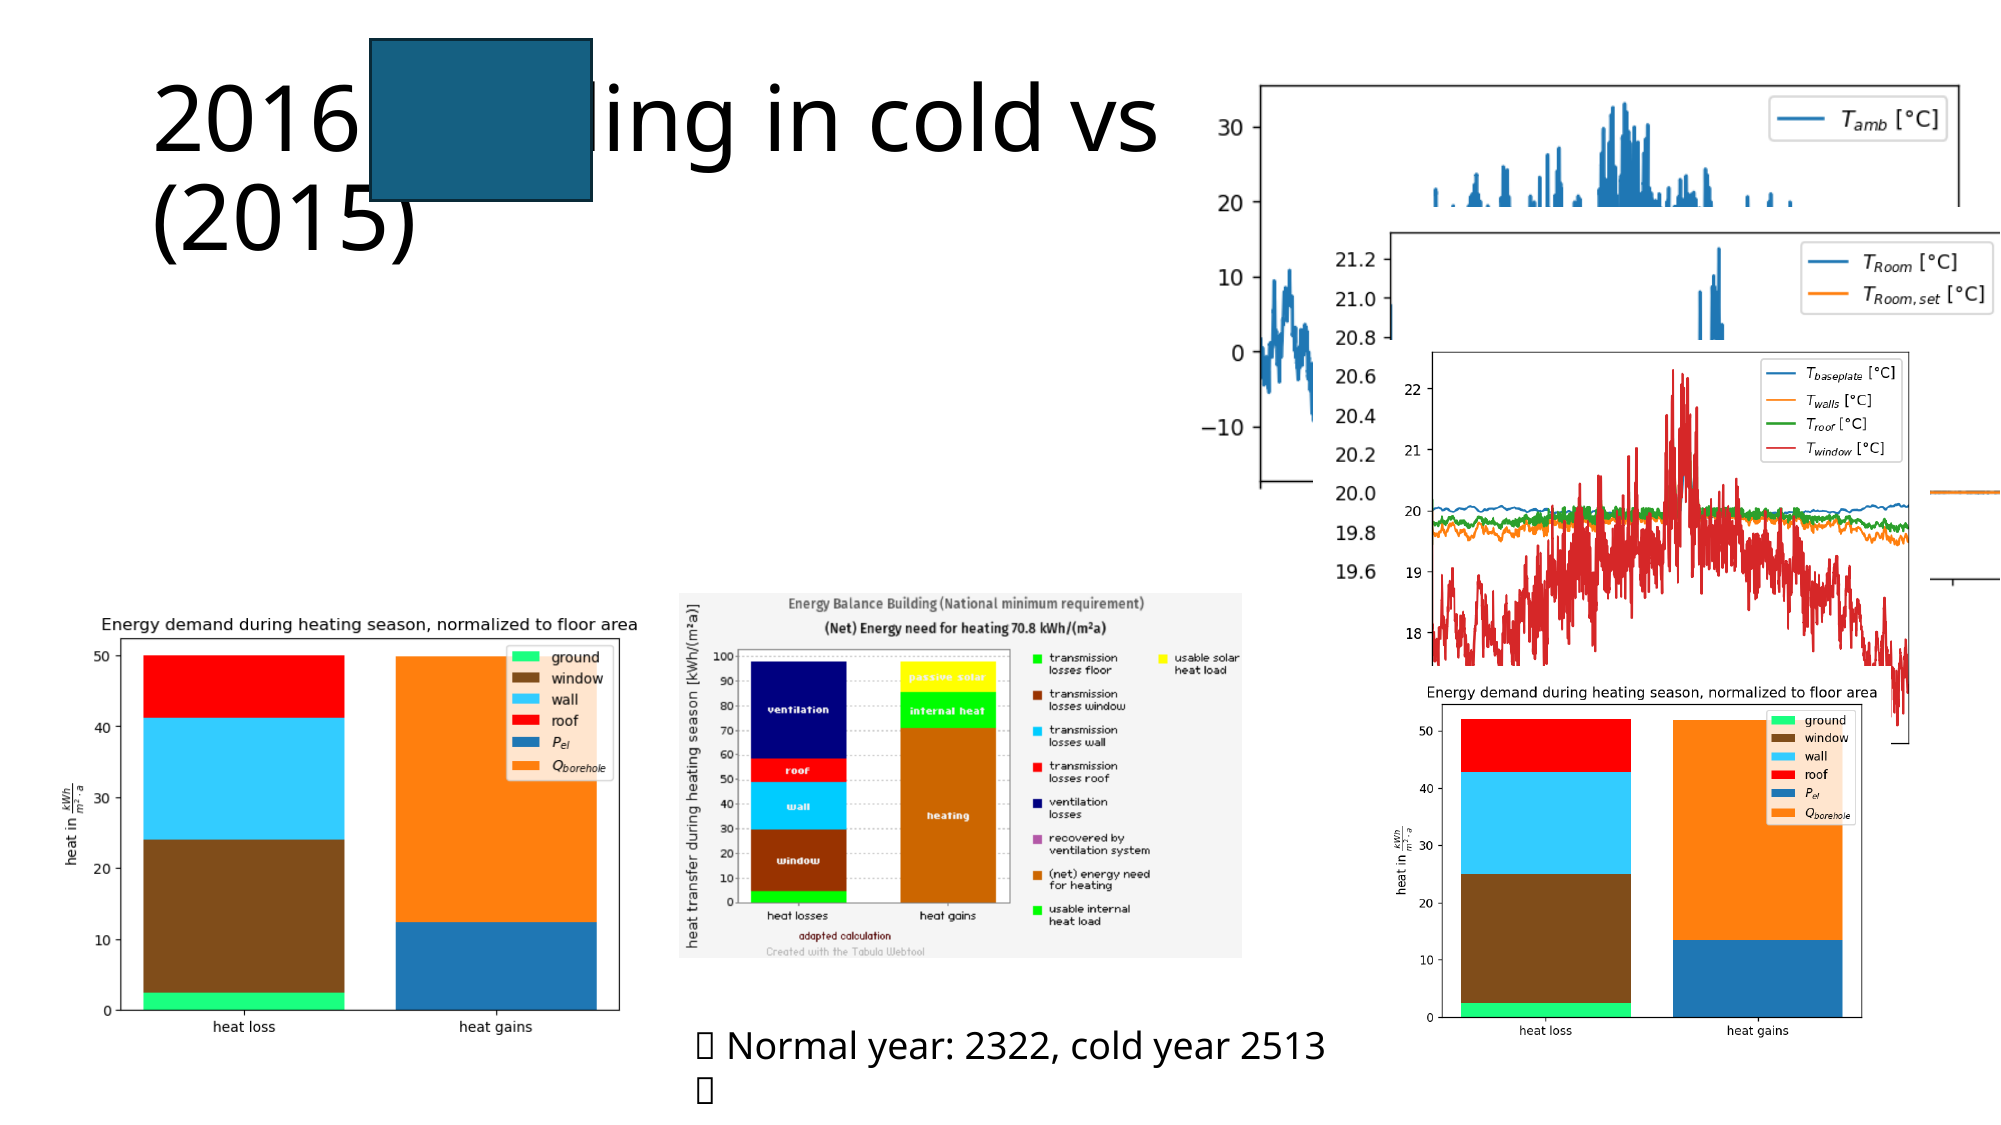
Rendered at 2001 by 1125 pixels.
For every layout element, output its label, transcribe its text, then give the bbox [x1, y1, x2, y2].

picture [51, 608, 649, 1045]
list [678, 593, 1243, 958]
title 2016 building in cold vs normal winter (2015) [137, 62, 1167, 281]
text_box  Normal year: 2322, cold year 2513  [679, 1014, 1353, 1120]
text_box [137, 371, 1863, 1086]
picture [1167, 45, 2000, 1045]
text_box [369, 38, 593, 202]
